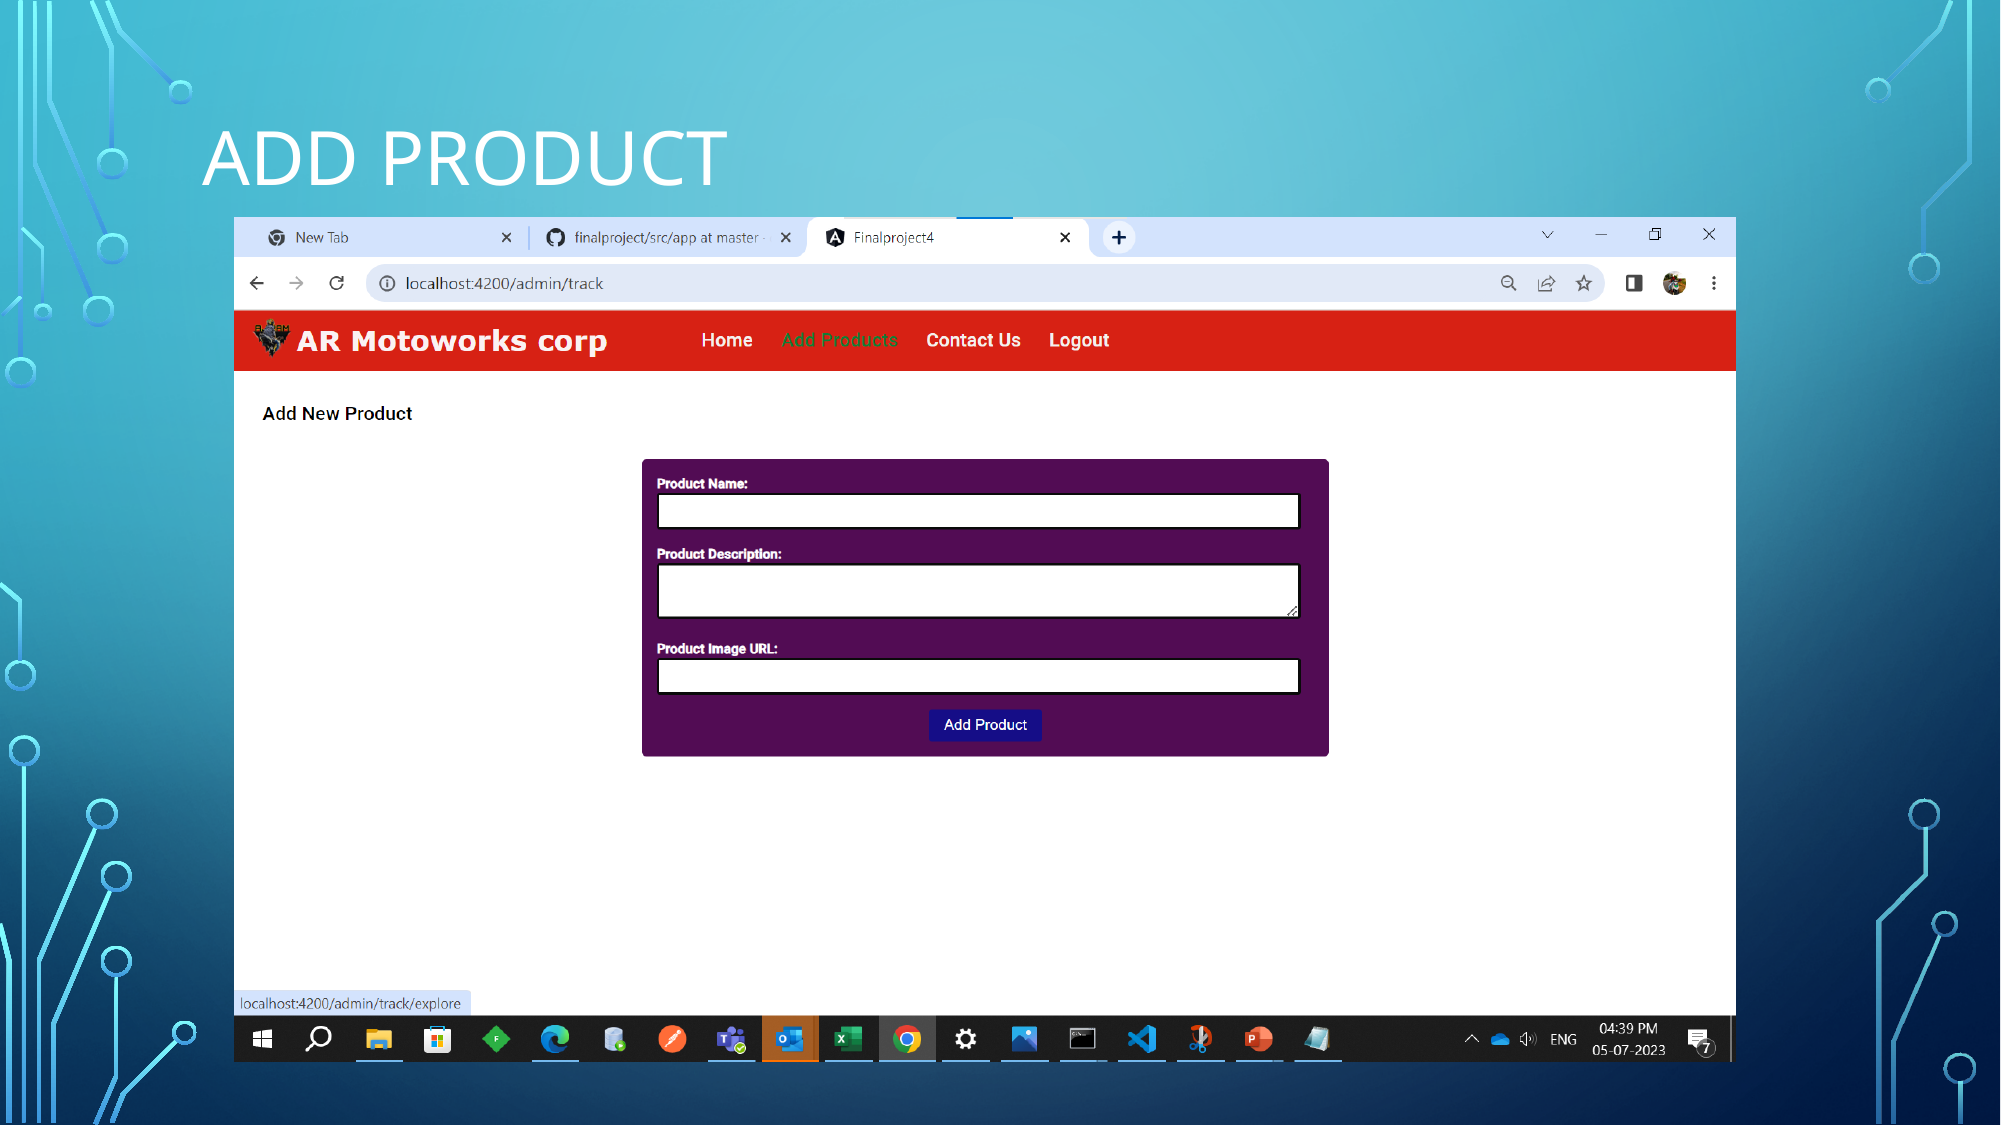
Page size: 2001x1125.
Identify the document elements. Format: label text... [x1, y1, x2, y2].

title Add product [187, 39, 1813, 283]
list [233, 217, 1736, 1062]
